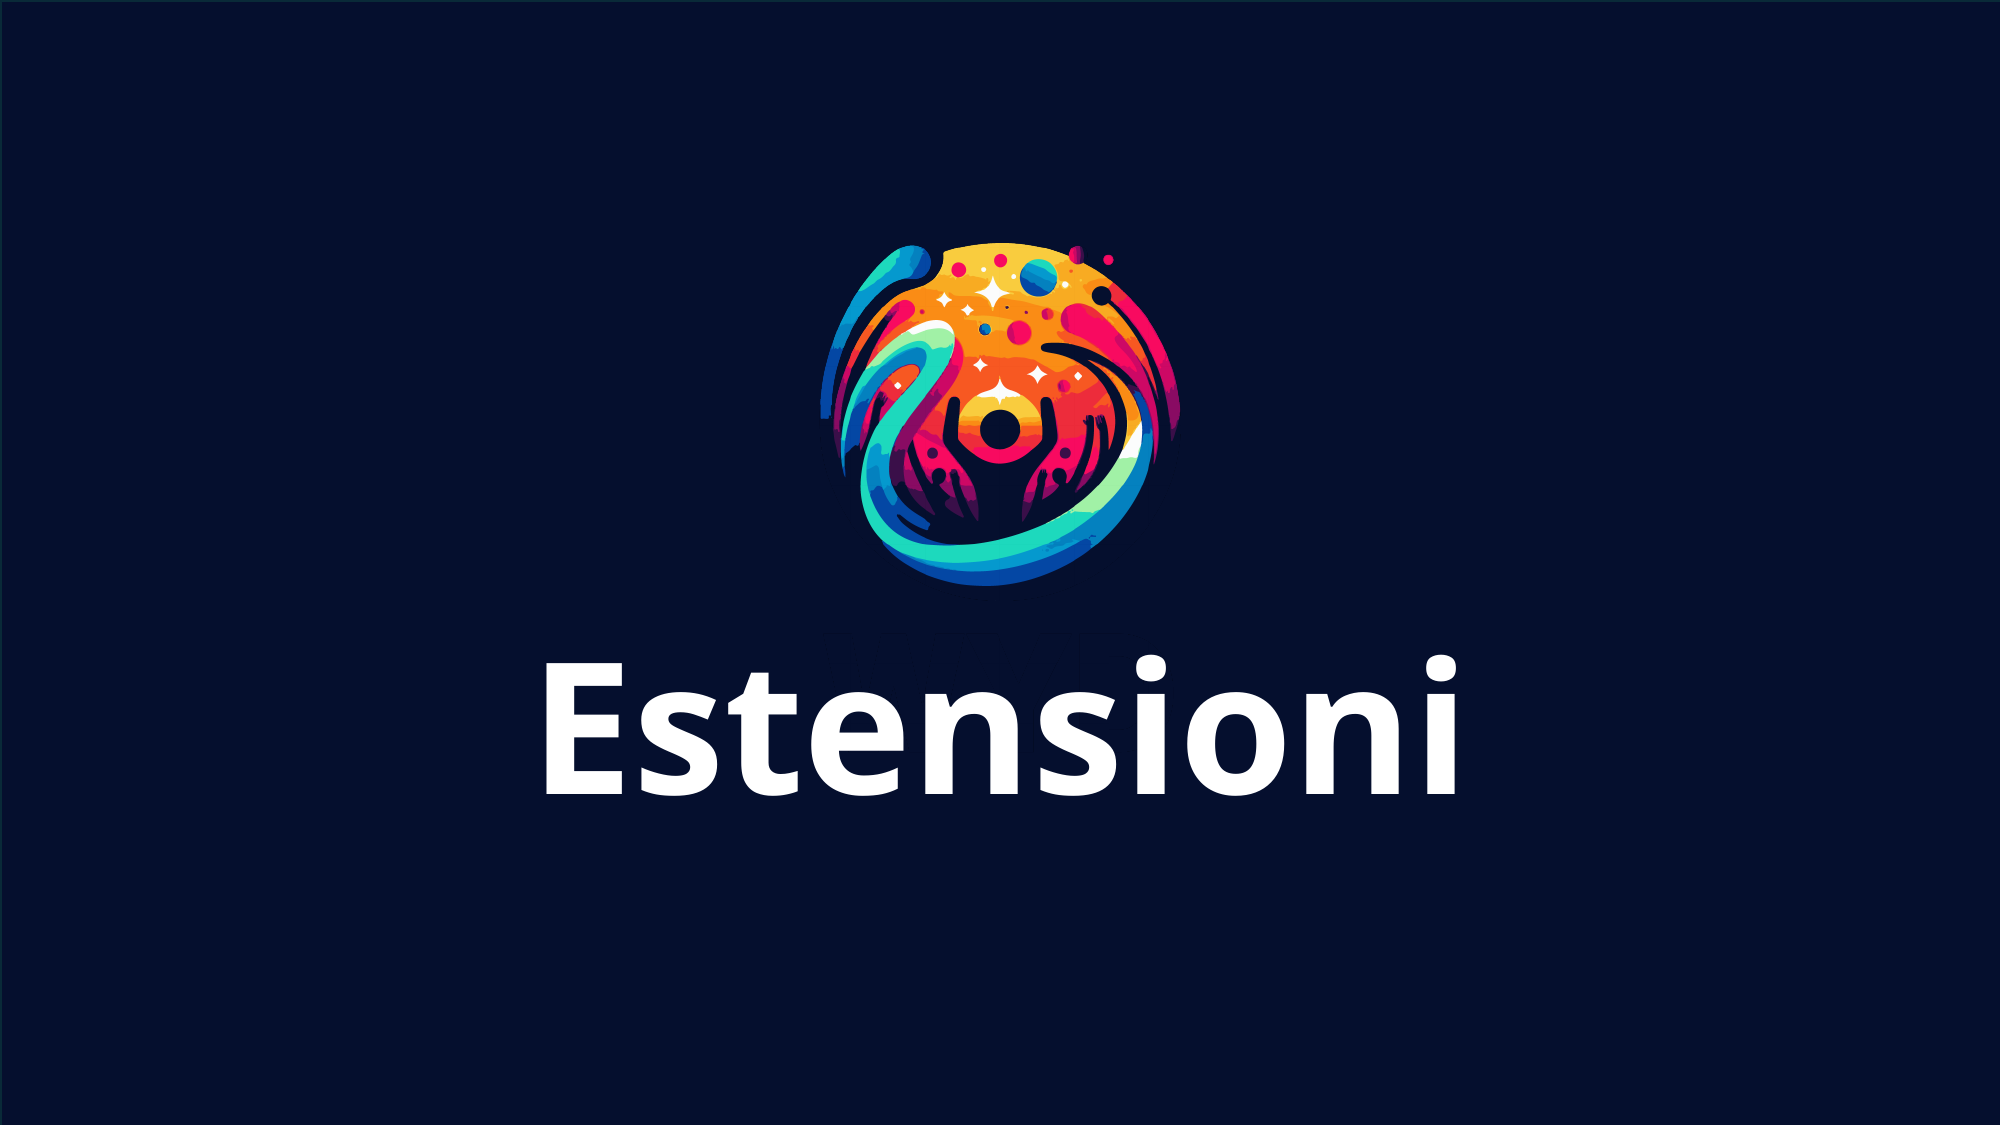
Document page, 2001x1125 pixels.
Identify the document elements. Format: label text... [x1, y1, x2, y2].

picture [702, 187, 1298, 784]
text_box Estensioni [406, 603, 1594, 839]
text_box [0, 0, 2000, 1125]
